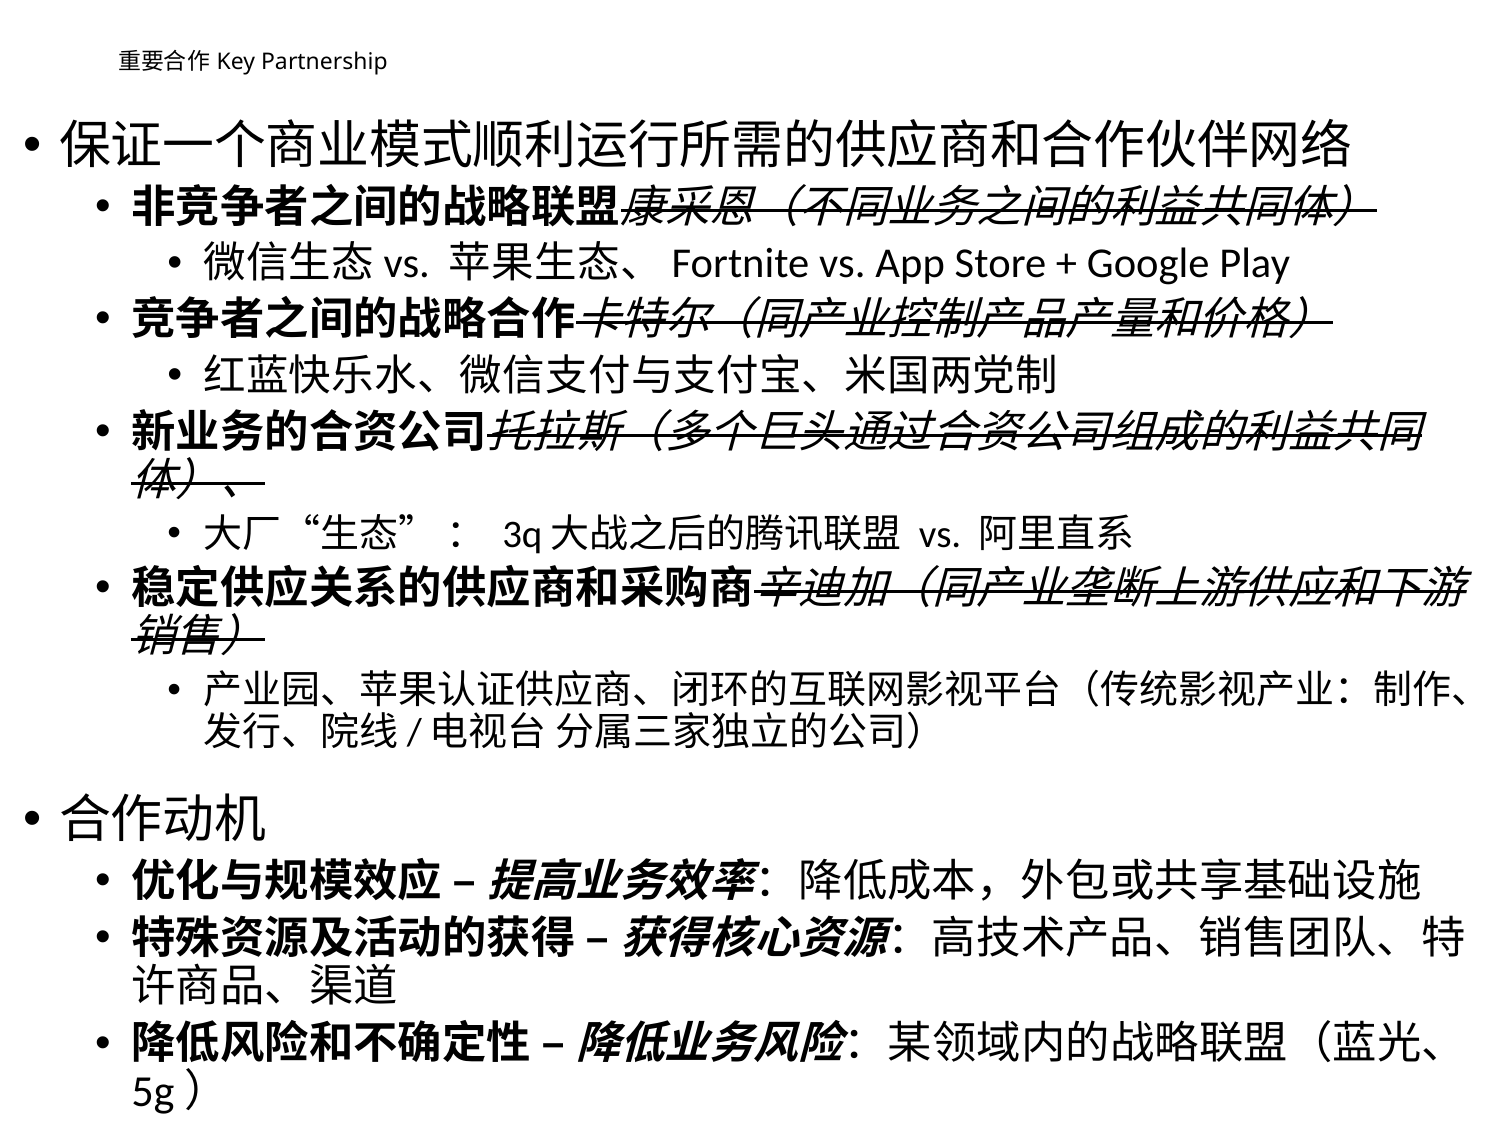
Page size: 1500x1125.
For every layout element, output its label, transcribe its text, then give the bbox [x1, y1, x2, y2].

list 保证一个商业模式顺利运行所需的供应商和合作伙伴网络 非竞争者之间的战略联盟康采恩（不同业务之间的利益共同体） 微信生态vs. 苹果生态、Fortnite vs. App Store + Google Play 竞争者之间的战略合作卡特尔（同产业控制产品产量和价格） 红蓝快乐水、微信支付与支付宝、米国两党制 新业务的合资公司托拉斯（多个巨头通过合资公司组成的利益共同体）、 大厂“生态” ： 3q大战之后的腾讯联盟 vs. 阿里直系 稳定供应关系的供应商和采购商辛迪加（同产业垄断上游供应和下游销售） 产业园、苹果认证供应商、闭环的互联网影视平台（传统影视产业：制作、发行、院线/电视台 分属三家独立的公司） 合作动机 优化与规模效应 – 提高业务效率：降低成本，外包或共享基础设施 特殊资源及活动的获得 – 获得核心资源：高技术产品、销售团队、特许商品、渠道 降低风险和不确定性 – 降低业务风险：某领域内的战略联盟（蓝光、5g） [8, 111, 1486, 1125]
title 重要合作 Key Partnership [103, 42, 1397, 83]
